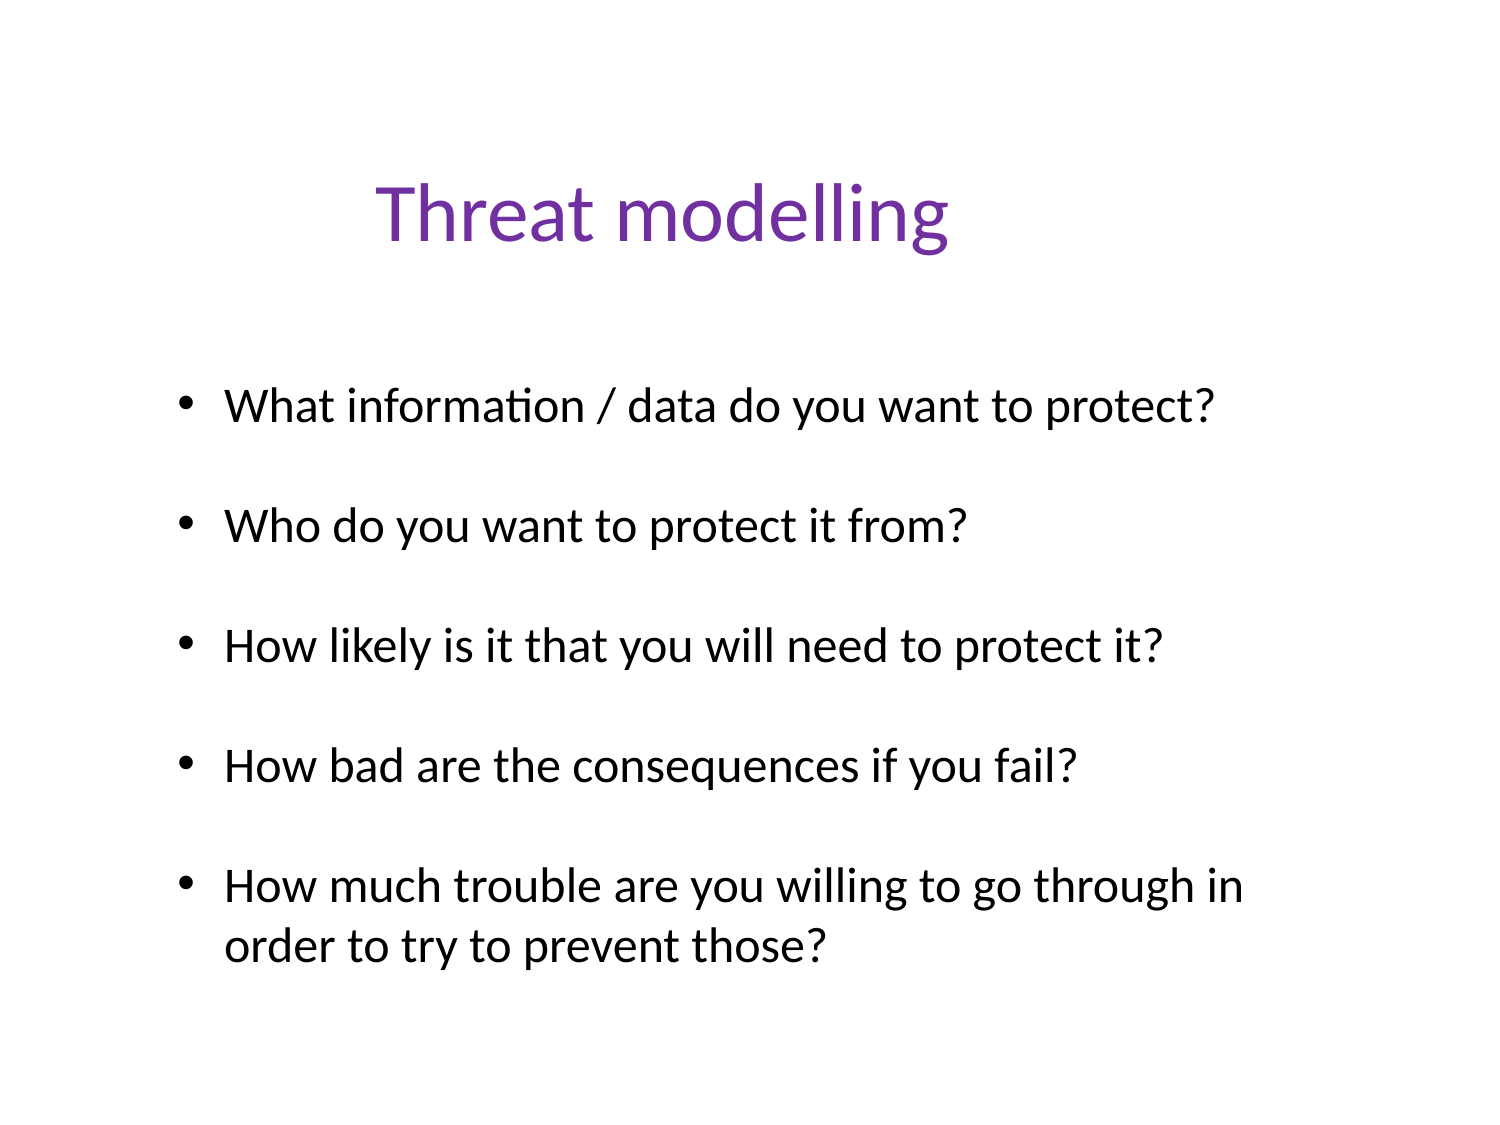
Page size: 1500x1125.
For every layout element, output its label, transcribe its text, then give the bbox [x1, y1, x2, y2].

text_box What information / data do you want to protect? Who do you want to protect it from? How likely is it that you will need to protect it? How bad are the consequences if you fail? How much trouble are you willing to go through in order to try to prevent those? [162, 364, 1341, 1025]
text_box Threat modelling [360, 151, 1143, 266]
